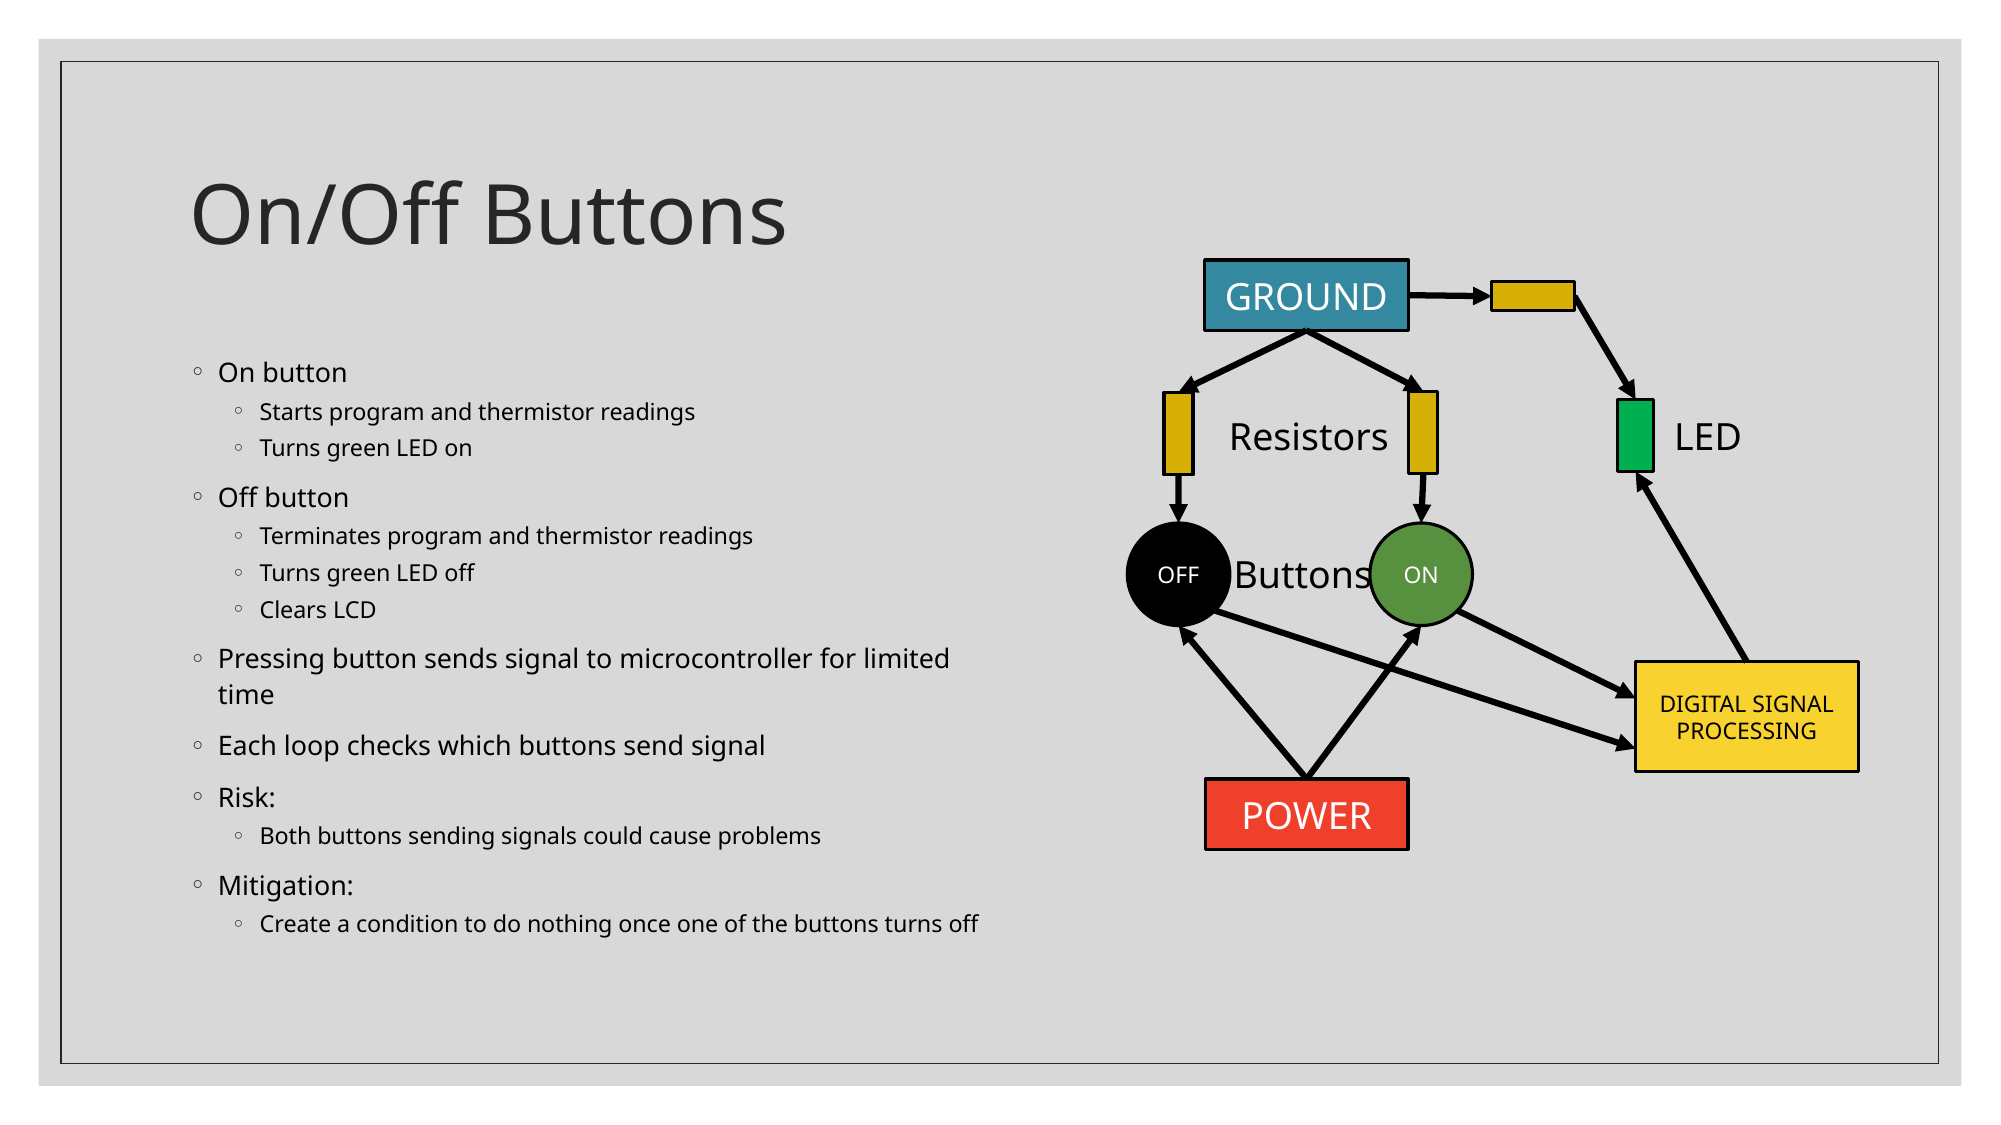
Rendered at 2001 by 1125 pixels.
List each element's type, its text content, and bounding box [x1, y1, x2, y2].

text_box [1491, 281, 1576, 312]
text_box Resistors [1214, 405, 1424, 466]
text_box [1306, 330, 1424, 392]
text_box POWER [1204, 786, 1409, 850]
title On/Off Buttons [174, 105, 1825, 331]
text_box LED [1659, 406, 1768, 466]
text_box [1457, 610, 1636, 699]
text_box Buttons [1218, 543, 1428, 604]
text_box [1635, 471, 1747, 662]
text_box GROUND [1204, 259, 1409, 326]
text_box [1214, 610, 1636, 749]
text_box [1163, 391, 1194, 476]
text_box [1306, 756, 1422, 780]
text_box [1617, 399, 1655, 472]
text_box DIGITAL SIGNAL PROCESSING [1635, 661, 1859, 772]
text_box OFF [1126, 522, 1222, 627]
list On button Starts program and thermistor readings Turns green LED on Off button Terminates program and thermistor readings Turns green LED off Clears LCD Pressing button sends signal to microcontroller for limited time Each loop checks which buttons send signal Risk: Both buttons sending signals could cause problems Mitigation: Create a condition to do nothing once one of the buttons turns off [174, 345, 1000, 977]
text_box ON [1378, 522, 1474, 606]
text_box [1408, 390, 1439, 475]
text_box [1178, 625, 1300, 780]
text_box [1574, 296, 1636, 400]
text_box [1178, 330, 1301, 393]
